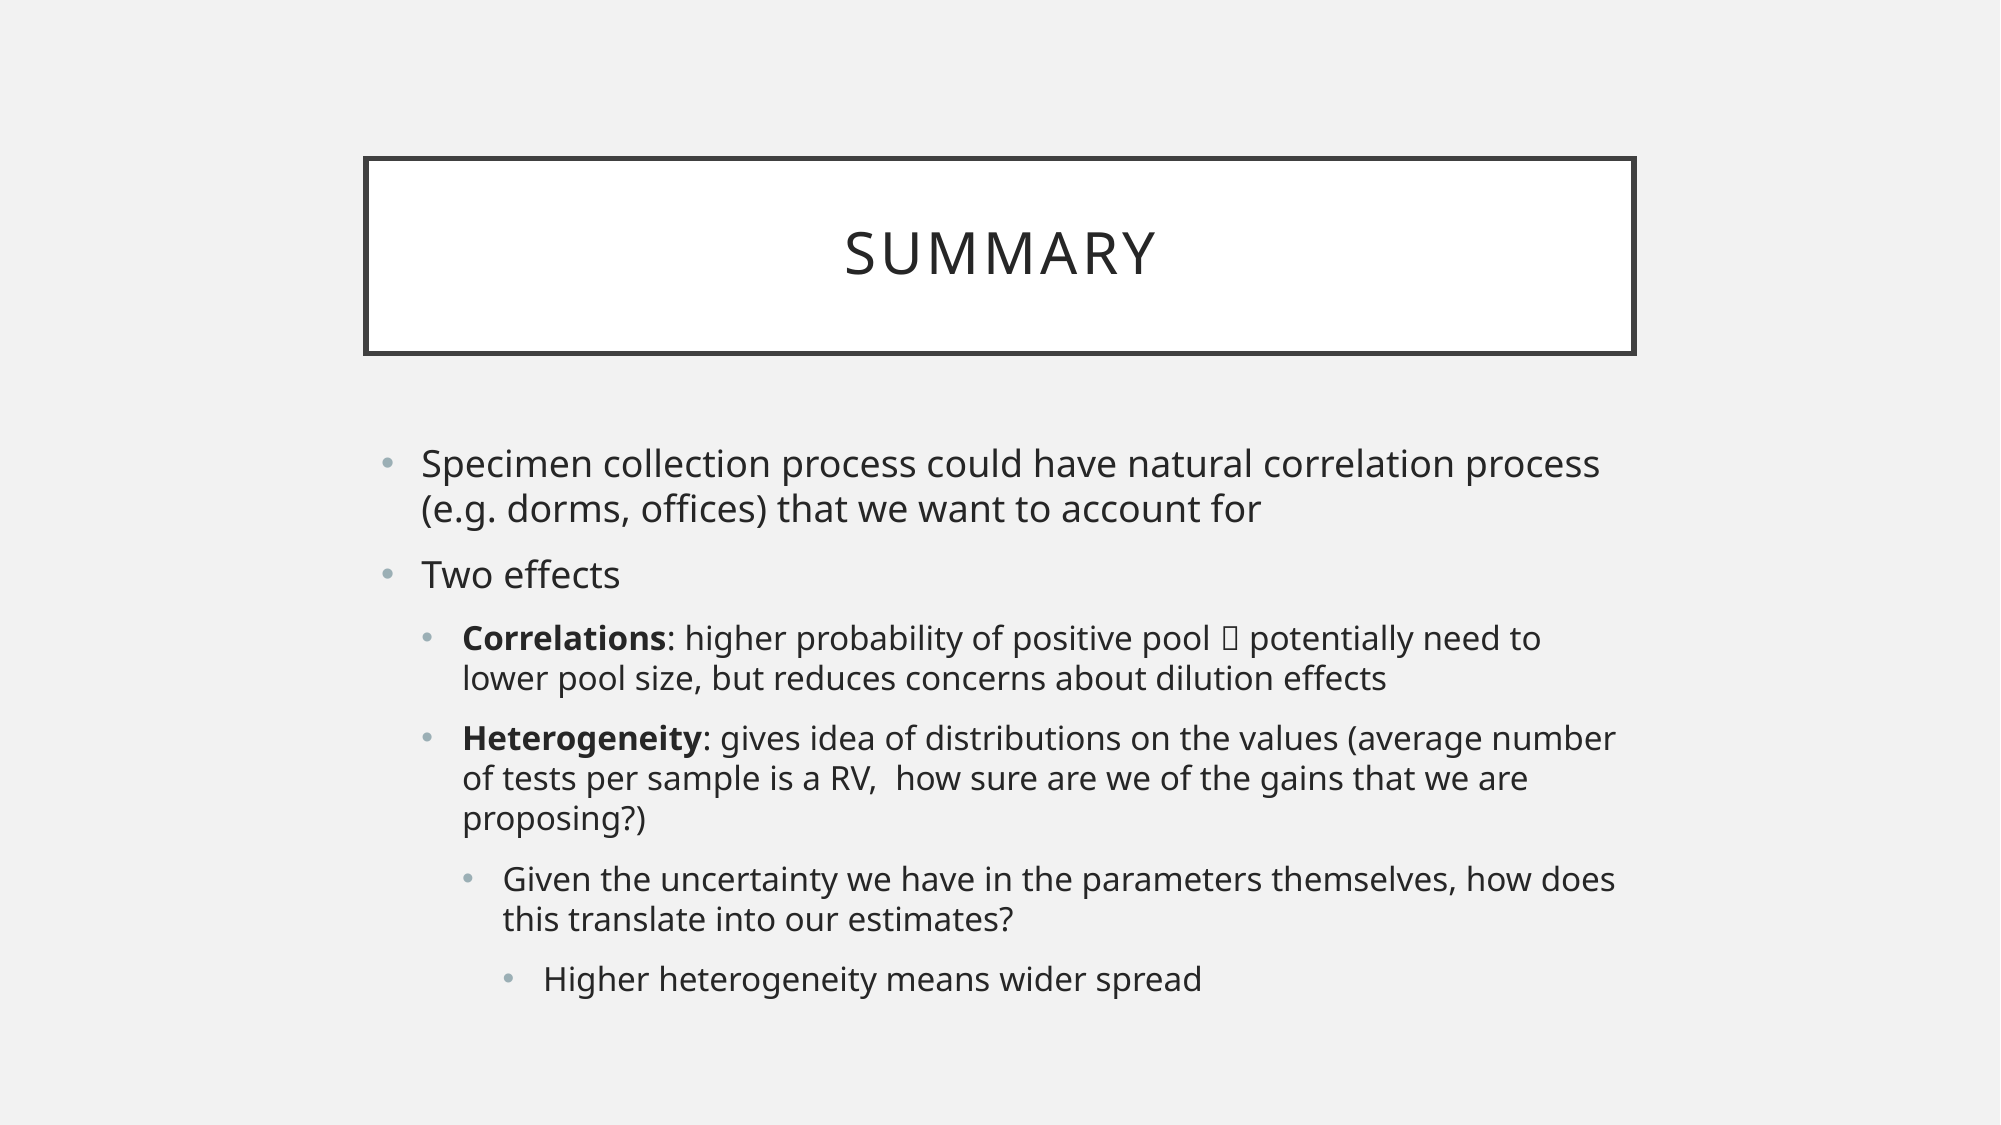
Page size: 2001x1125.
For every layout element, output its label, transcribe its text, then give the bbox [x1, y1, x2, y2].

title Summary [363, 156, 1637, 356]
list Specimen collection process could have natural correlation process (e.g. dorms, offices) that we want to account for Two effects Correlations: higher probability of positive pool  potentially need to lower pool size, but reduces concerns about dilution effects Heterogeneity: gives idea of distributions on the values (average number of tests per sample is a RV, how sure are we of the gains that we are proposing?) Given the uncertainty we have in the parameters themselves, how does this translate into our estimates? Higher heterogeneity means wider spread [366, 432, 1634, 1064]
